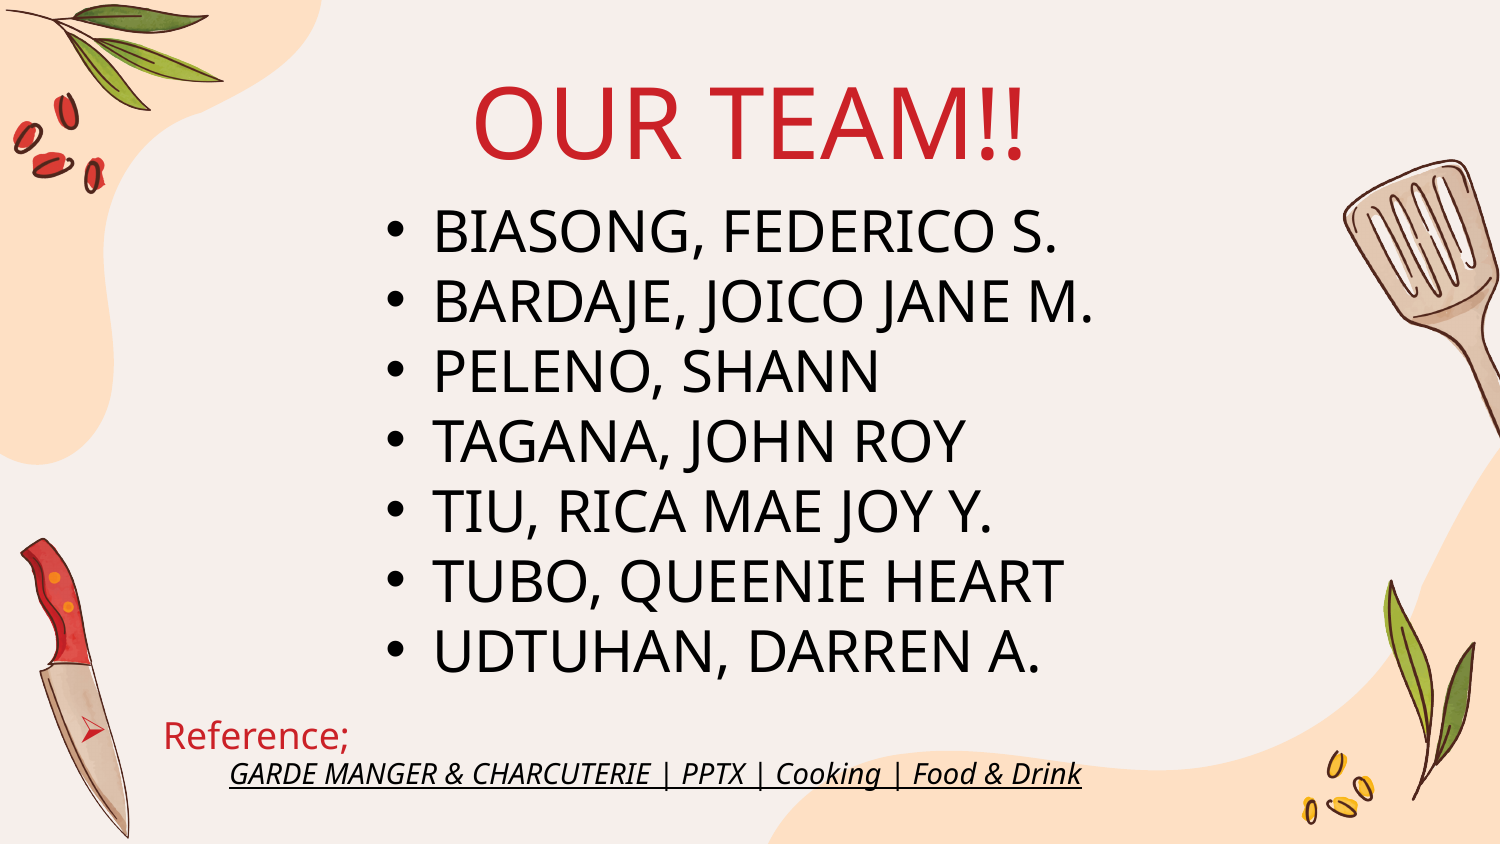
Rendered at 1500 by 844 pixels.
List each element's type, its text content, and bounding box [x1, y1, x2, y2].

text_box BIASONG, FEDERICO S. BARDAJE, JOICO JANE M. PELENO, SHANN TAGANA, JOHN ROY TIU, RICA MAE JOY Y. TUBO, QUEENIE HEART UDTUHAN, DARREN A. [370, 186, 1250, 692]
text_box Reference; [0, 696, 847, 791]
picture [1286, 748, 1381, 843]
picture [0, 533, 117, 696]
picture [82, 791, 165, 844]
picture [4, 0, 216, 215]
picture [1273, 140, 1500, 801]
title OUR TEAM!! [118, 45, 1382, 140]
text_box GARDE MANGER & CHARCUTERIE | PPTX | Cooking | Food & Drink [214, 748, 1286, 803]
